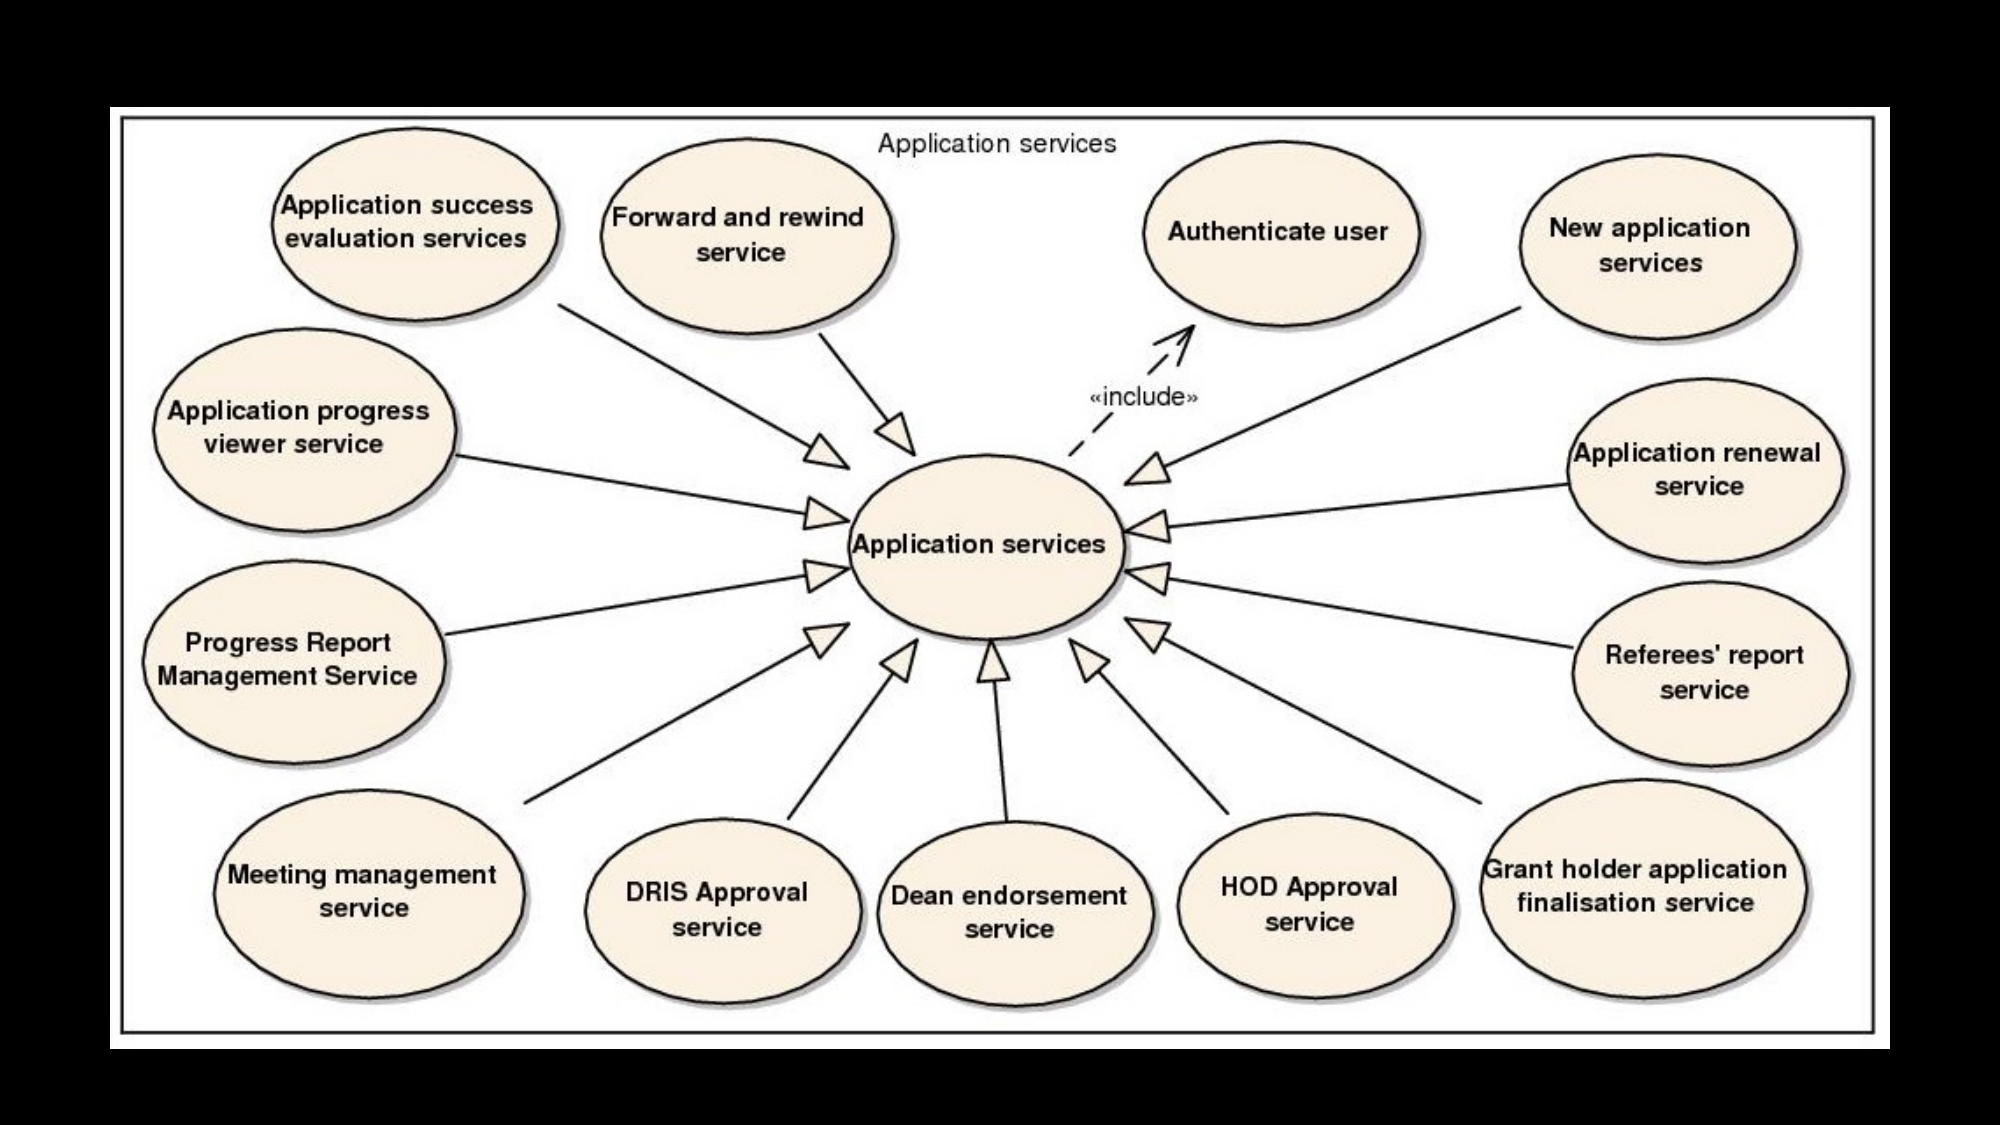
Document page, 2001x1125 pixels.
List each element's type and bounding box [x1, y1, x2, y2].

list [110, 107, 1890, 1049]
